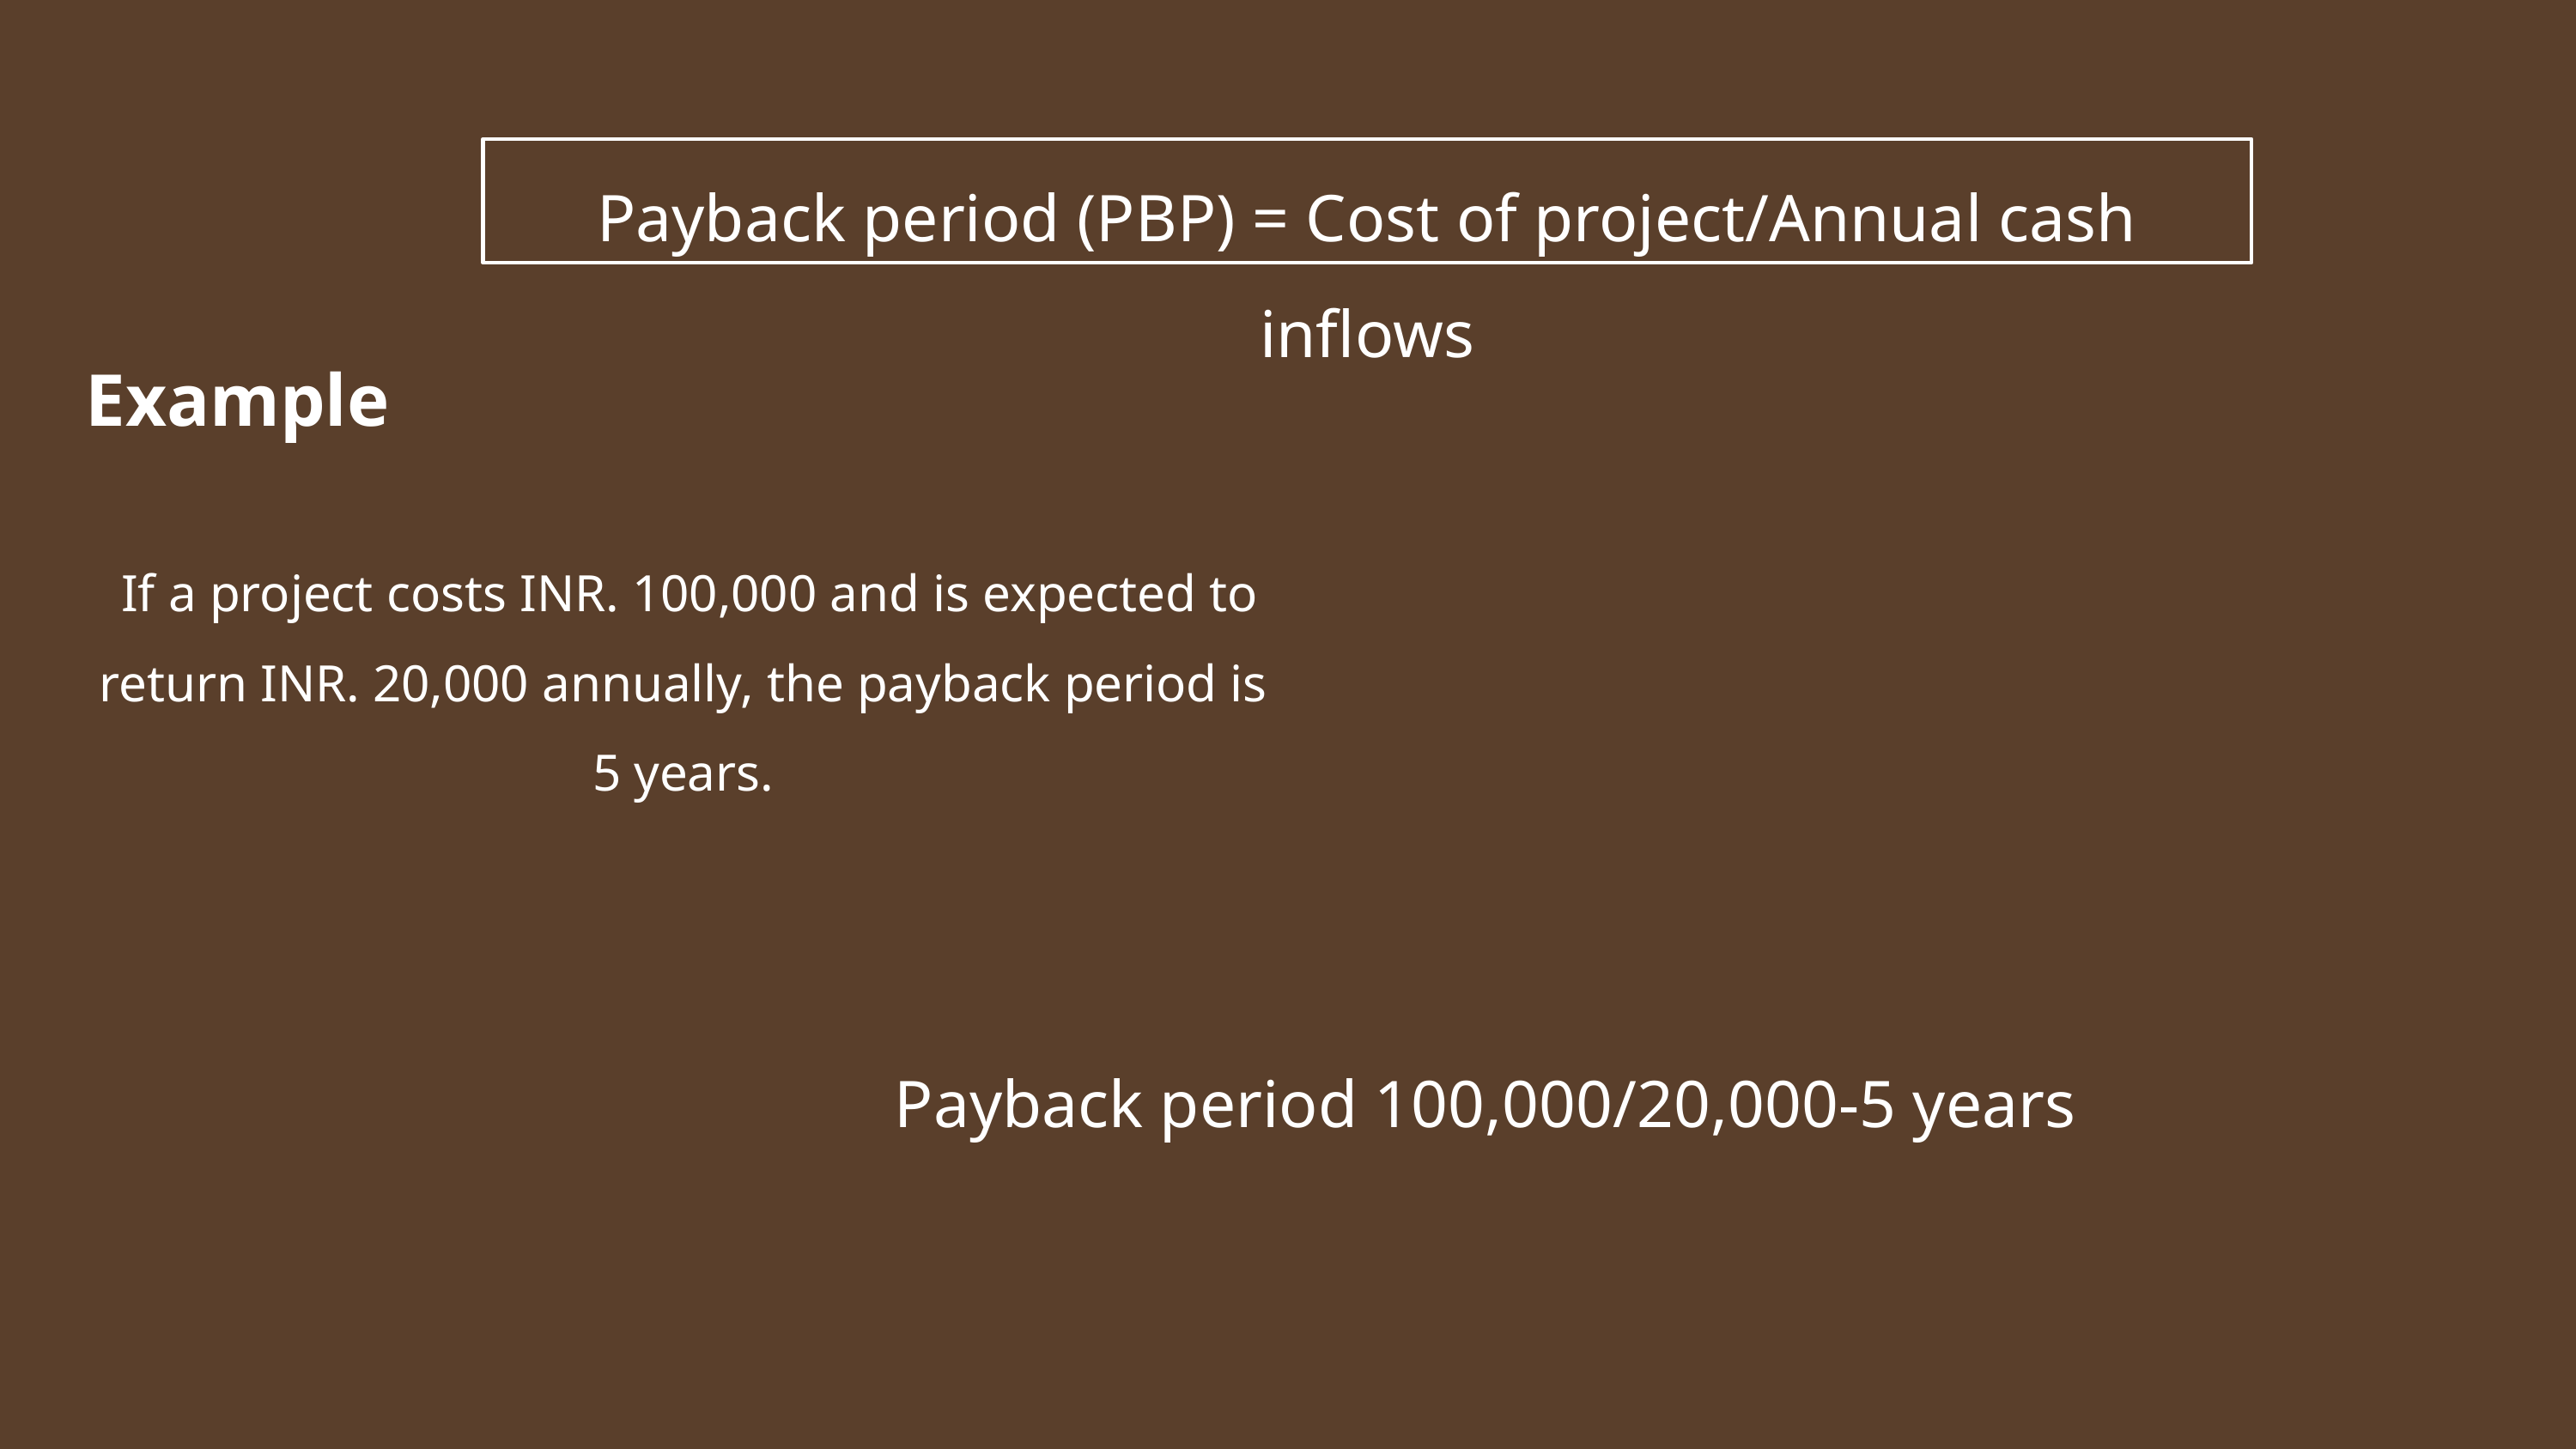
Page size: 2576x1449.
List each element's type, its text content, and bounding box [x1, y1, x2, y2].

text_box Payback period (PBP) = Cost of project/Annual cash inflows [483, 138, 2252, 371]
text_box Example [85, 311, 951, 440]
text_box If a project costs INR. 100,000 and is expected to return INR. 20,000 annually, the payback period is 5 years. [84, 530, 1282, 802]
text_box Payback period 100,000/20,000-5 years [882, 1057, 2090, 1147]
